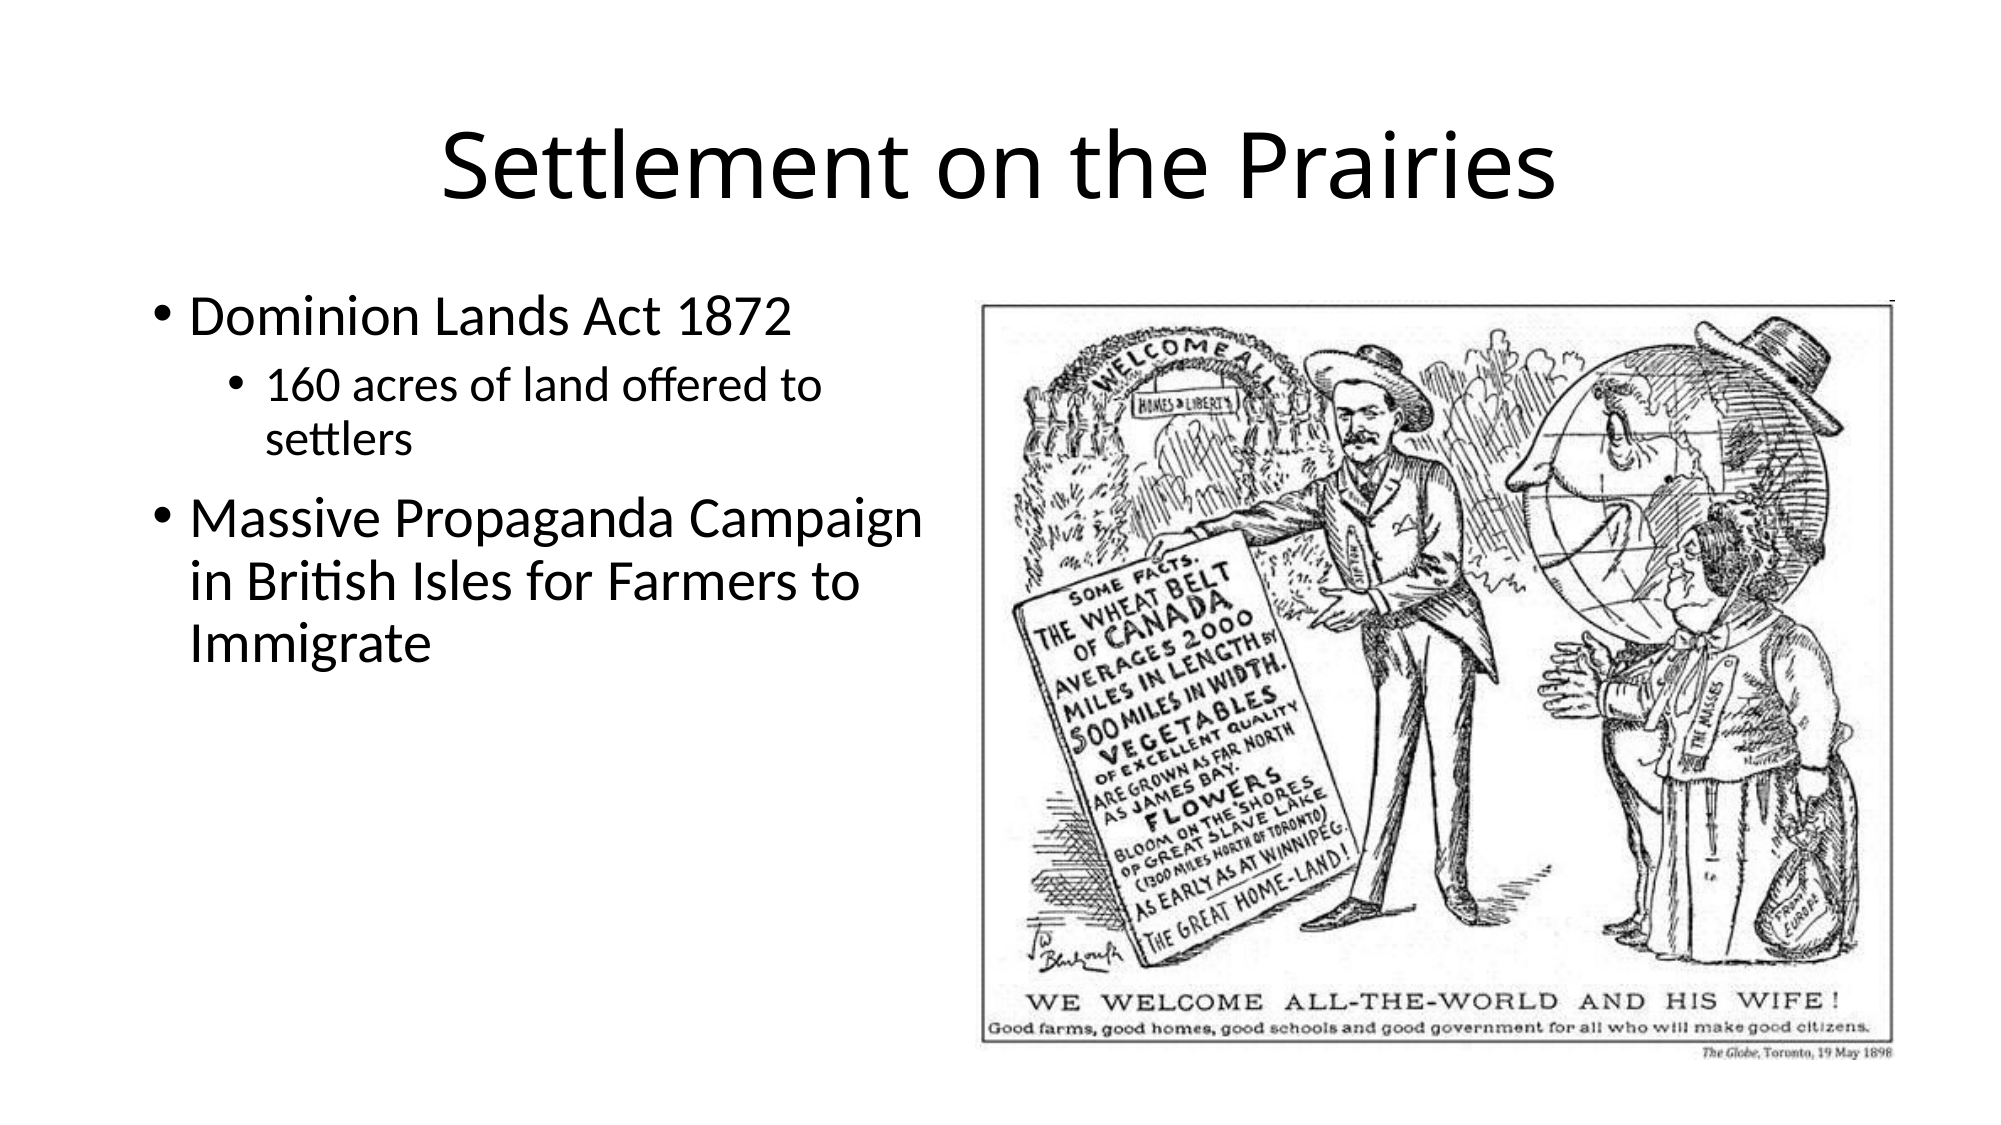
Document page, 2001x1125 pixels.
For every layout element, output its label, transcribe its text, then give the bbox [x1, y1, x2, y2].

picture [974, 300, 1895, 1061]
list Dominion Lands Act 1872 160 acres of land offered to settlers Massive Propaganda Campaign in British Isles for Farmers to Immigrate [137, 277, 975, 1014]
title Settlement on the Prairies [137, 59, 1863, 278]
